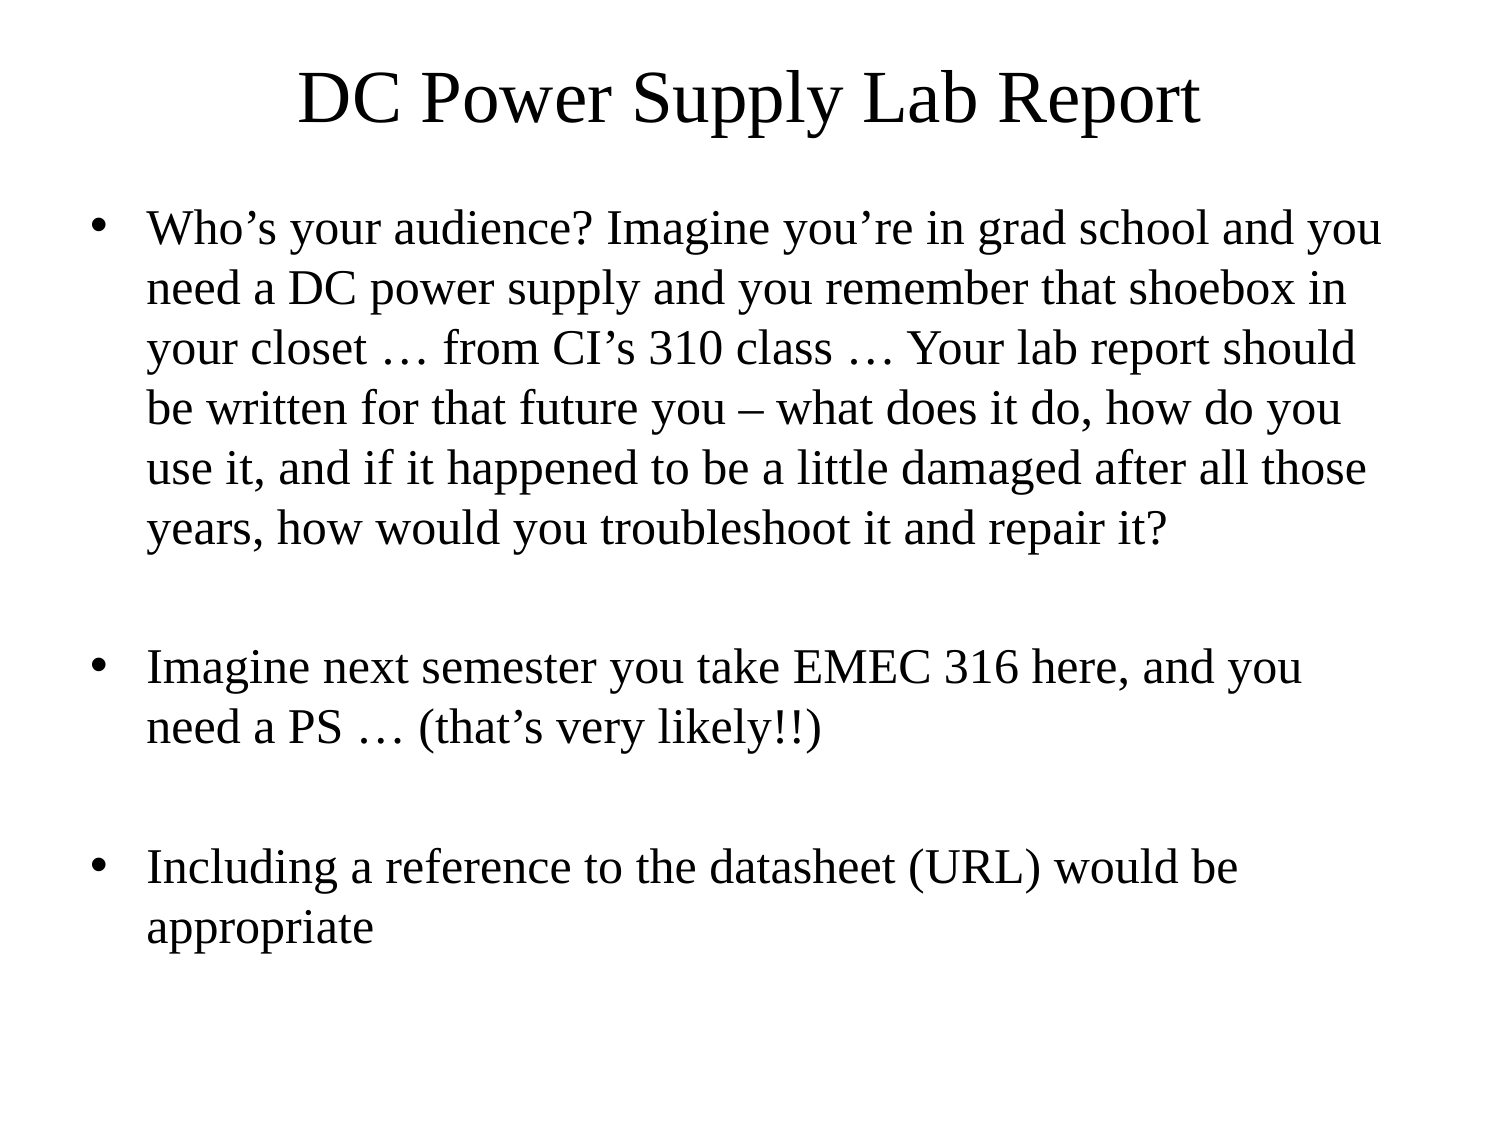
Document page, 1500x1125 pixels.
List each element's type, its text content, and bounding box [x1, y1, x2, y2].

list Who’s your audience? Imagine you’re in grad school and you need a DC power supply and you remember that shoebox in your closet … from CI’s 310 class … Your lab report should be written for that future you – what does it do, how do you use it, and if it happened to be a little damaged after all those years, how would you troubleshoot it and repair it? Imagine next semester you take EMEC 316 here, and you need a PS … (that’s very likely!!) Including a reference to the datasheet (URL) would be appropriate [75, 186, 1425, 1005]
title DC Power Supply Lab Report [75, 0, 1425, 186]
